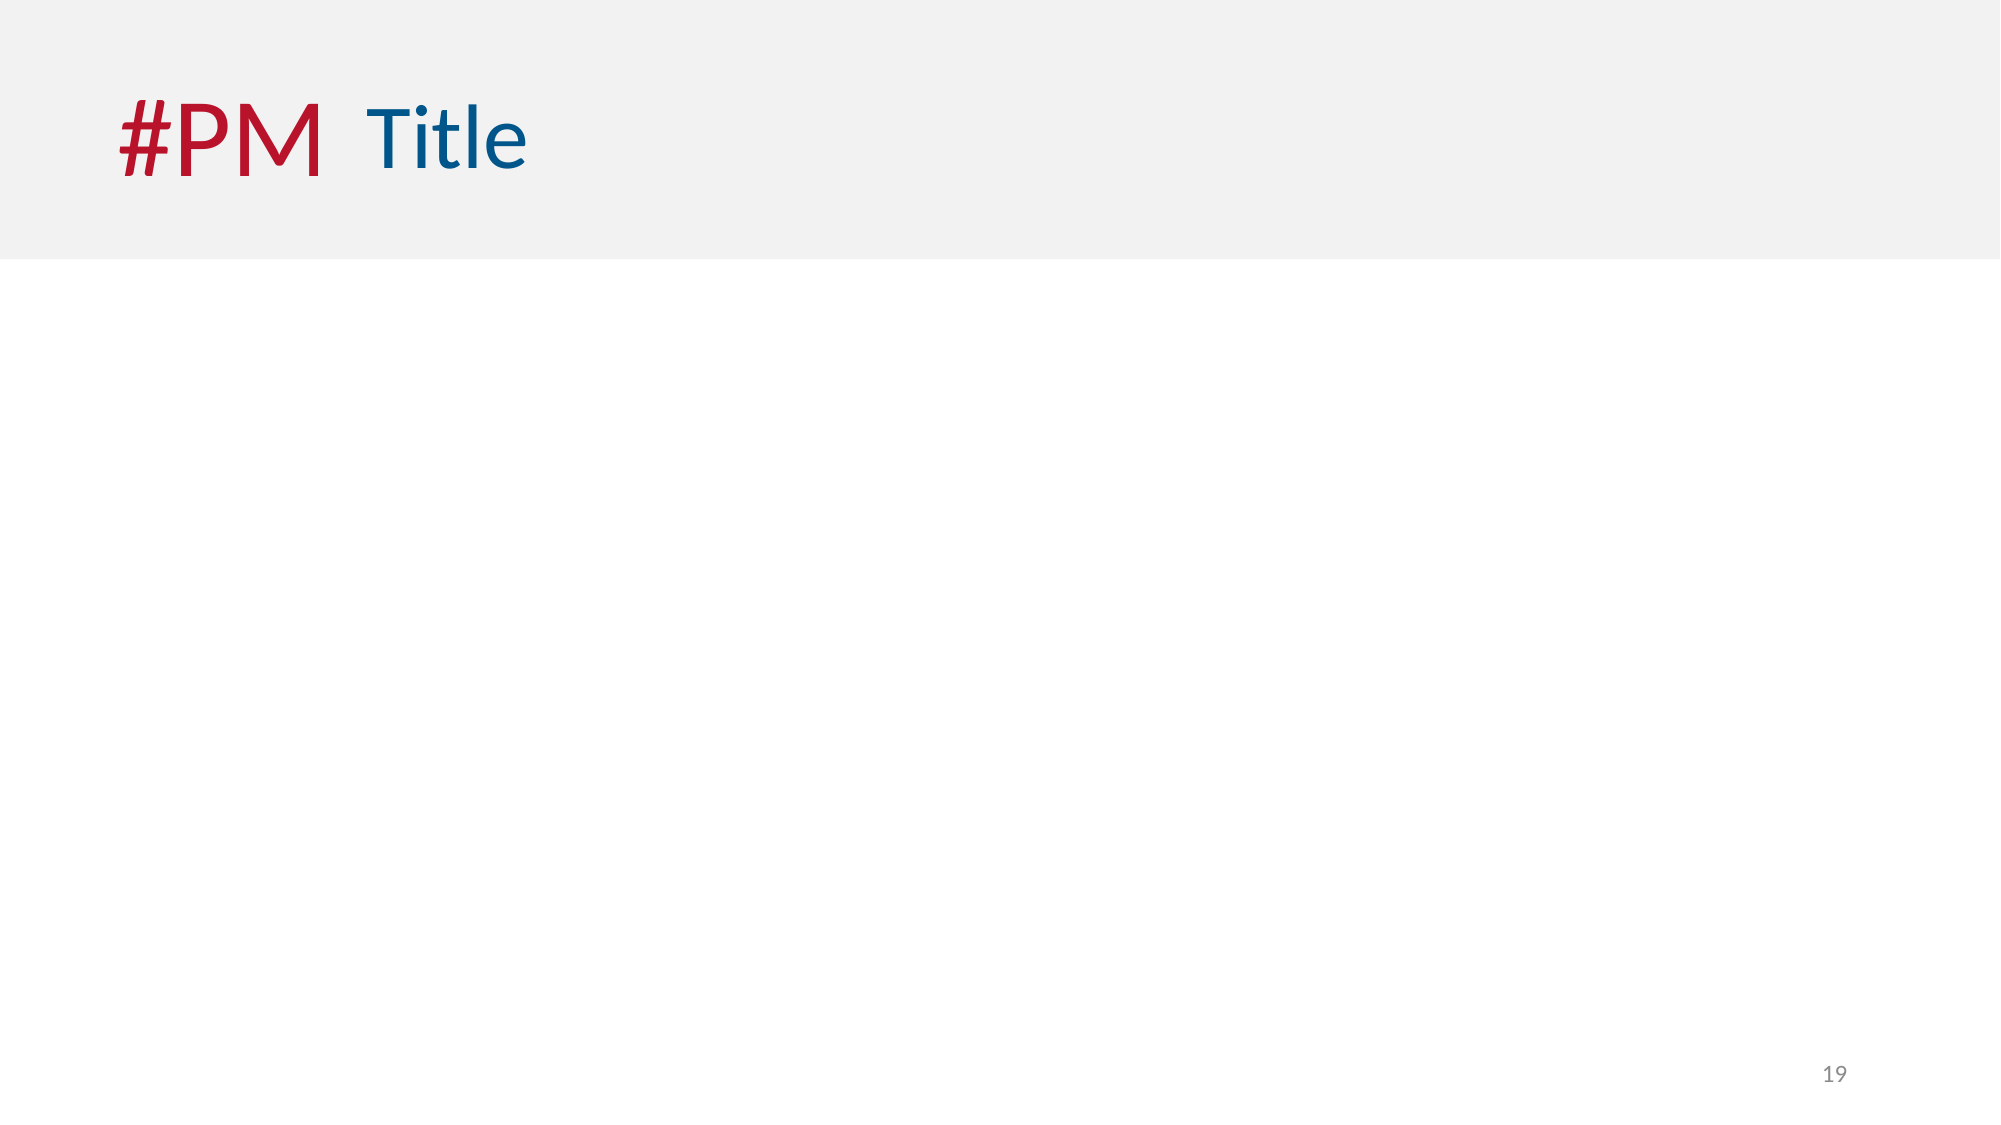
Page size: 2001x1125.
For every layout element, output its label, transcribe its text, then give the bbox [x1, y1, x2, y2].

text_box Title [351, 69, 545, 195]
slide_number 19 [1412, 1042, 1863, 1103]
text_box [0, 0, 2000, 260]
text_box #PM [102, 56, 376, 207]
